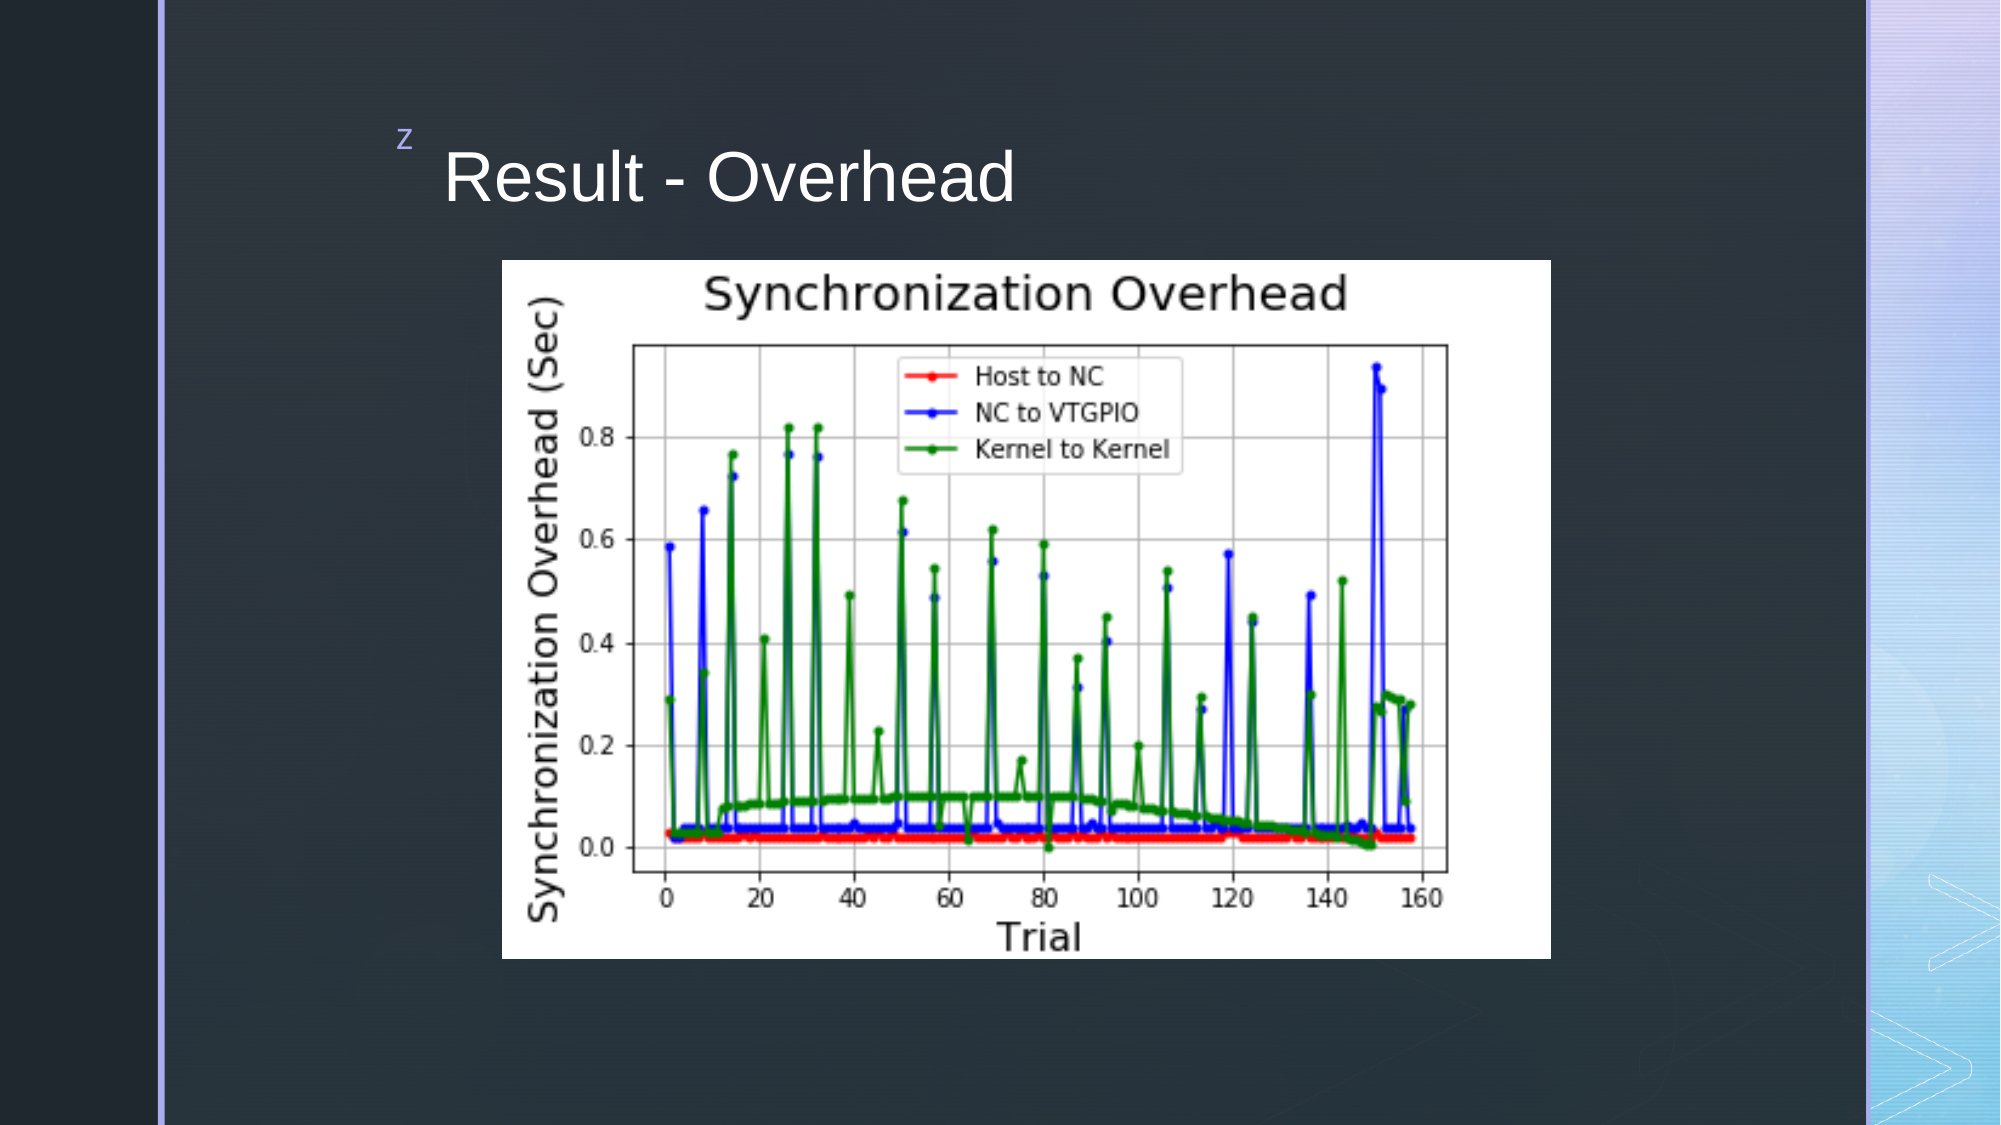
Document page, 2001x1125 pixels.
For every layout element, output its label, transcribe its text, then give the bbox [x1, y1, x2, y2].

picture [1871, 0, 2001, 1125]
title Result - Overhead [428, 132, 1734, 310]
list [502, 260, 1551, 960]
